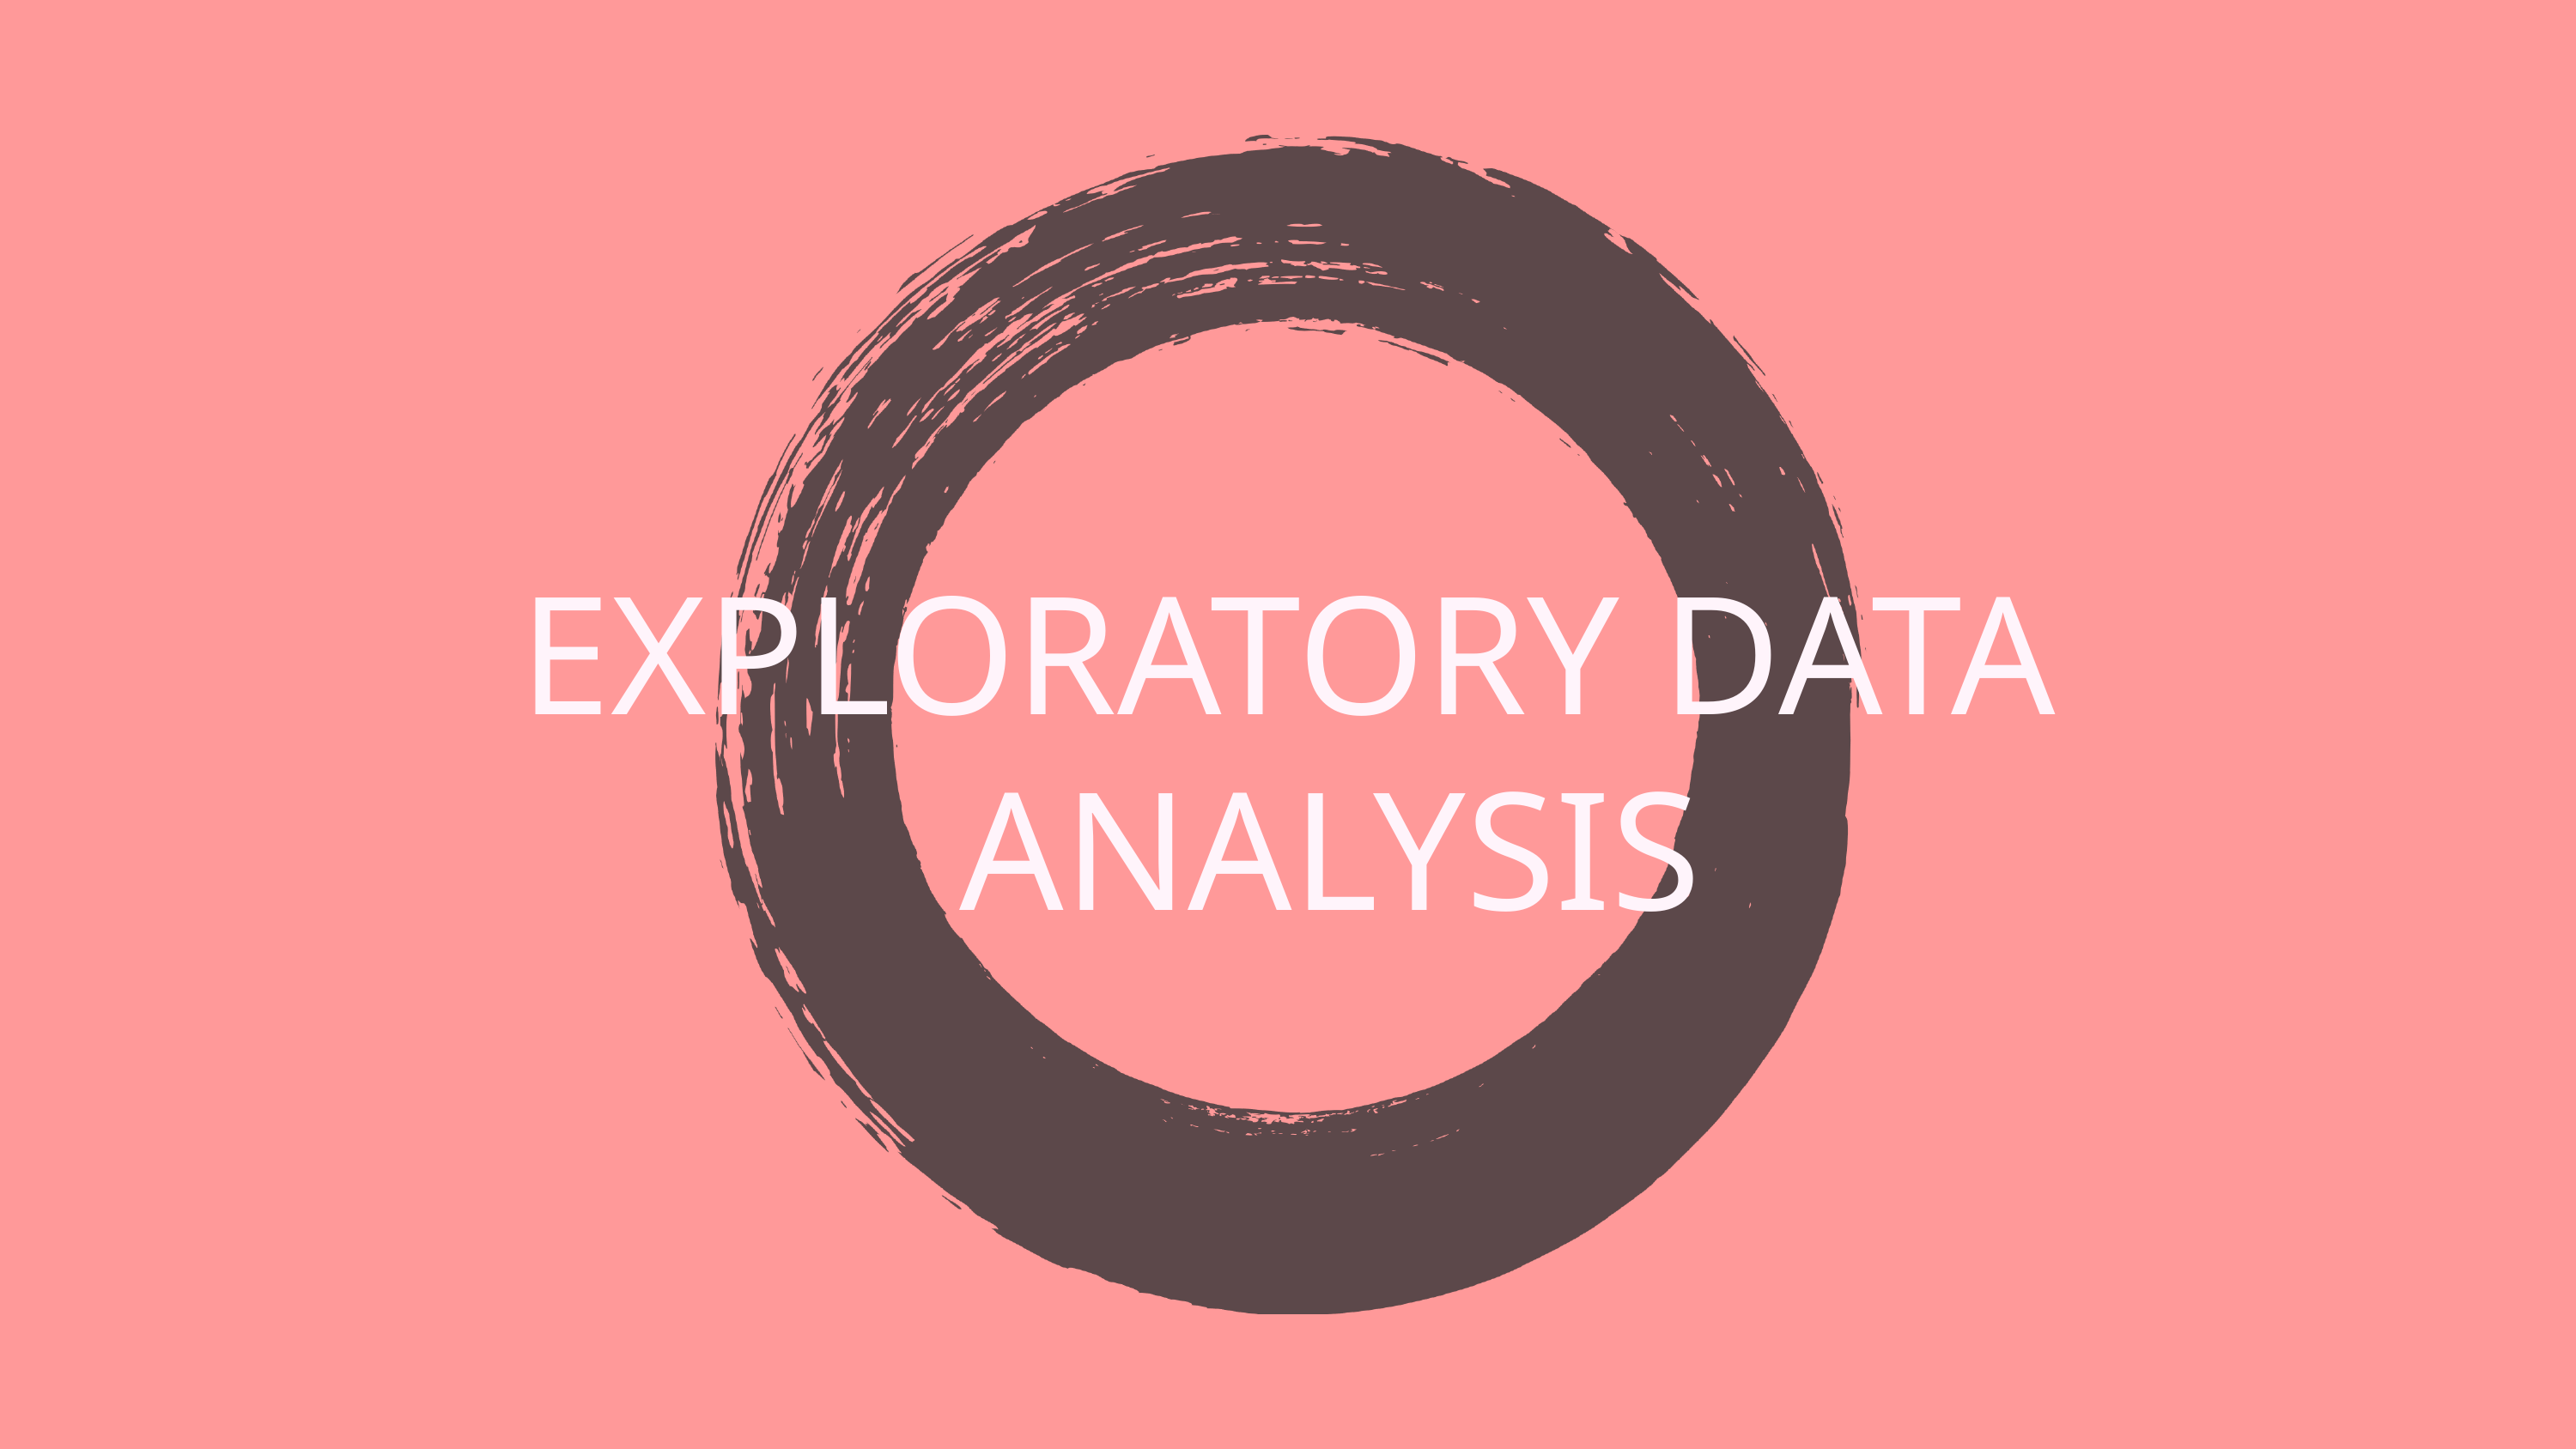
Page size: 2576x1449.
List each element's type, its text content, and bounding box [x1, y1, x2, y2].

text_box [714, 943, 1867, 1314]
text_box [714, 135, 1867, 550]
text_box EXPLORATORY DATA ANALYSIS [498, 550, 2078, 943]
